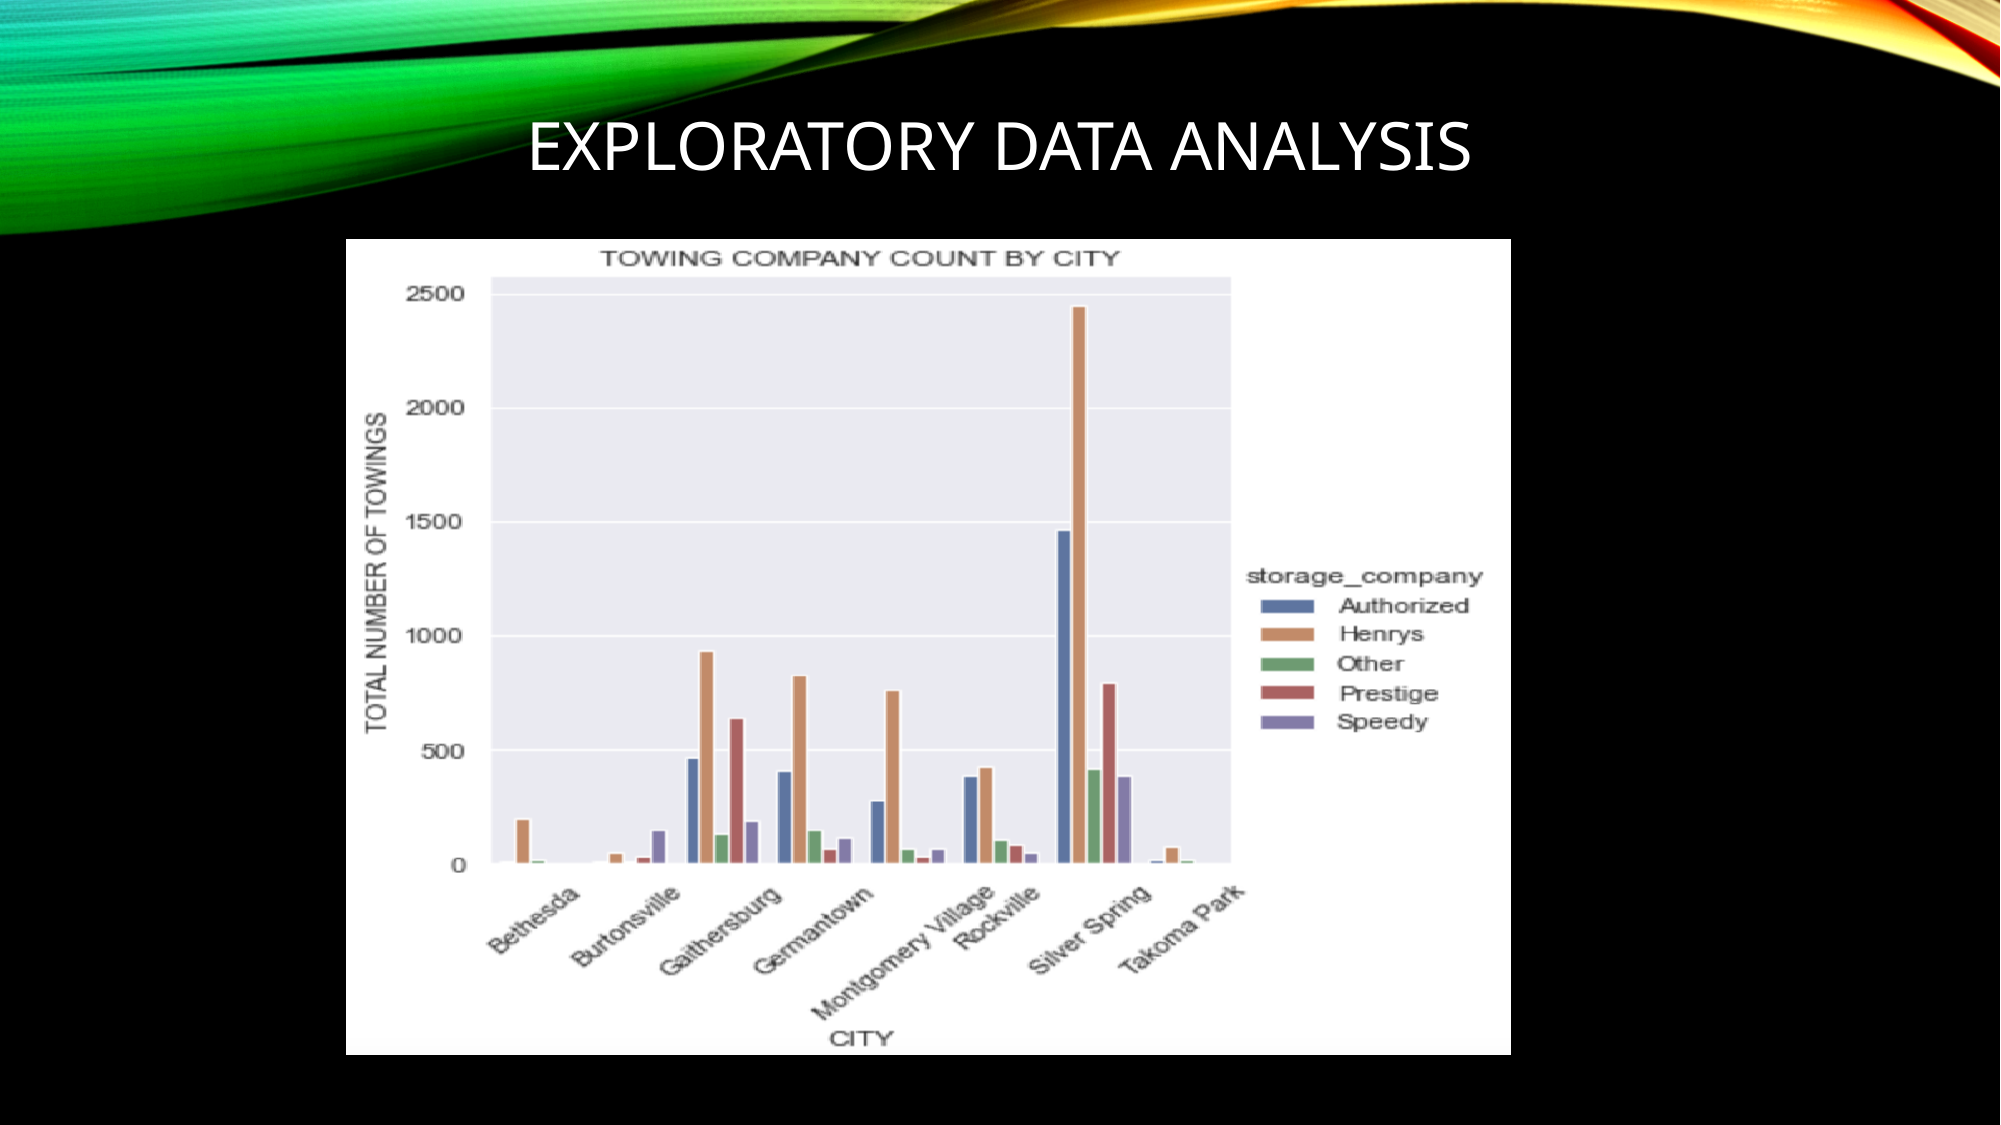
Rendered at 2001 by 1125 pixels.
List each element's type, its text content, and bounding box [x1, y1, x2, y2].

picture [0, 0, 2000, 237]
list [346, 238, 1512, 1056]
title Exploratory data analysis [112, 69, 1888, 229]
